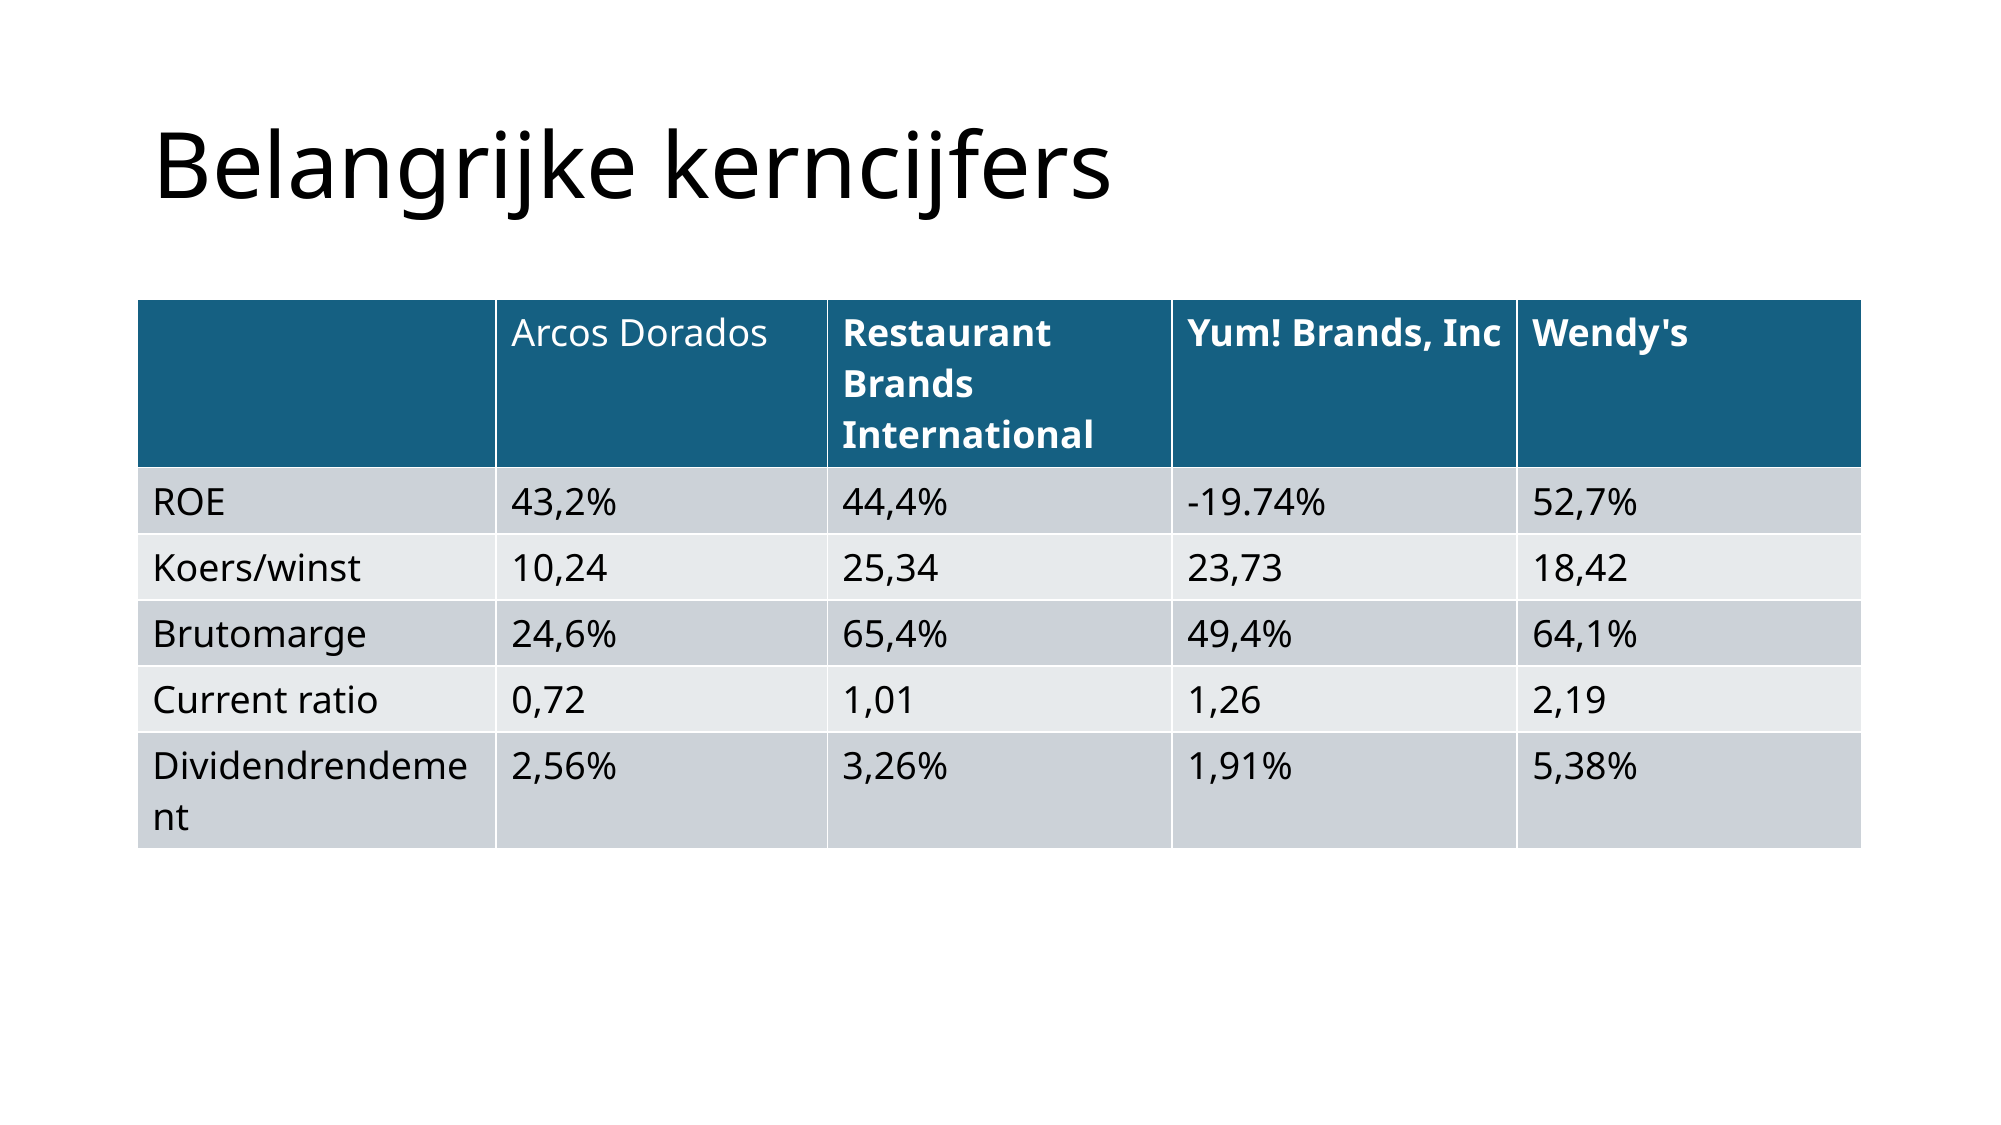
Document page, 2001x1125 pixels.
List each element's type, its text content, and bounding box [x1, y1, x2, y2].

table_cell Current ratio [138, 667, 495, 731]
table_cell 49,4% [1173, 601, 1516, 665]
table_cell -19.74% [1173, 468, 1516, 533]
table_cell Brutomarge [138, 601, 495, 665]
table_header Wendy's [1518, 300, 1861, 467]
table_cell 43,2% [497, 468, 827, 533]
title Belangrijke kerncijfers [137, 59, 1863, 278]
table_cell 64,1% [1518, 601, 1861, 665]
table_cell Koers/winst [138, 535, 495, 599]
table_cell 44,4% [828, 468, 1171, 533]
table_cell 18,42 [1518, 535, 1861, 599]
table_header Restaurant Brands International [828, 300, 1171, 467]
table_cell 1,26 [1173, 667, 1516, 731]
table_cell 2,56% [497, 733, 827, 848]
table_header [138, 300, 495, 467]
table_cell 1,91% [1173, 733, 1516, 848]
table_cell 25,34 [828, 535, 1171, 599]
table_header Yum! Brands, Inc [1173, 300, 1516, 467]
table_cell 3,26% [828, 733, 1171, 848]
table_cell 1,01 [828, 667, 1171, 731]
table_cell 2,19 [1518, 667, 1861, 731]
table_cell 10,24 [497, 535, 827, 599]
table_cell Dividendrendement [138, 733, 495, 848]
table_cell 24,6% [497, 601, 827, 665]
table_header Arcos Dorados [497, 300, 827, 467]
table_cell 52,7% [1518, 468, 1861, 533]
table_cell 0,72 [497, 667, 827, 731]
table_cell ROE [138, 468, 495, 533]
table_cell 65,4% [828, 601, 1171, 665]
table_cell 5,38% [1518, 733, 1861, 848]
table_cell 23,73 [1173, 535, 1516, 599]
